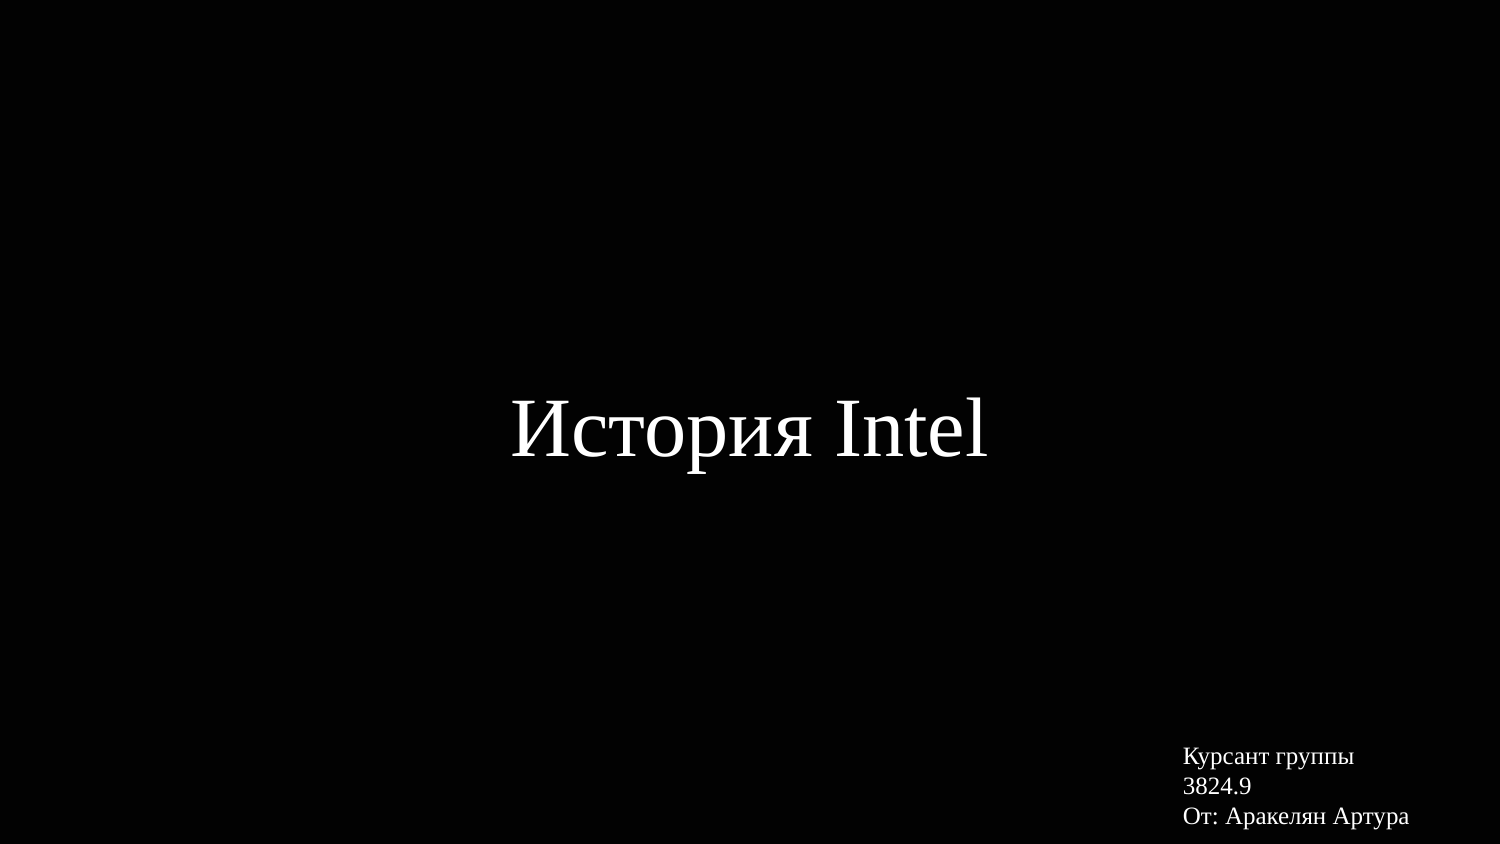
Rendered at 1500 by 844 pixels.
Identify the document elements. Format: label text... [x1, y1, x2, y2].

subtitle Курсант группы 3824.9 От: Аракелян Артура [1167, 724, 1445, 797]
title История Intel [301, 355, 1199, 488]
